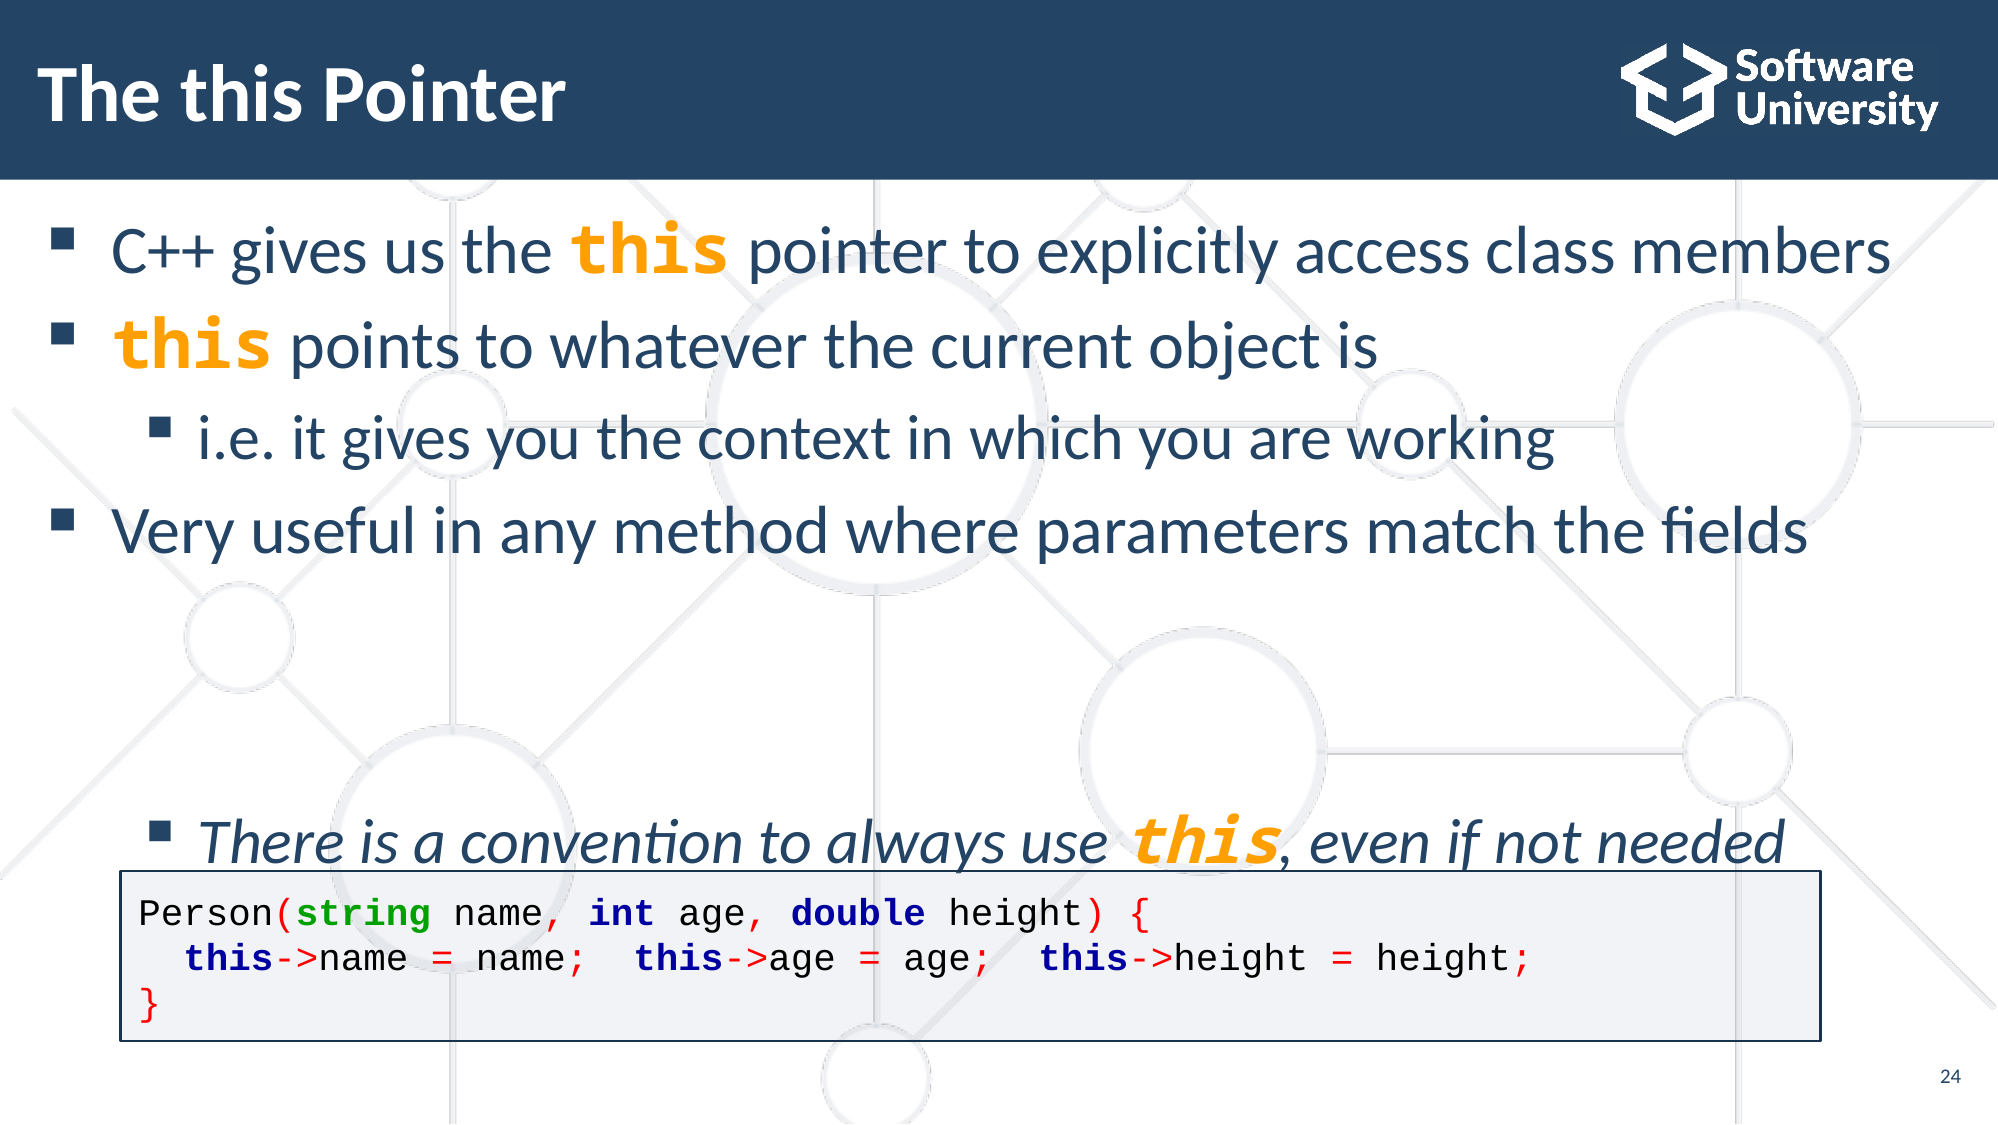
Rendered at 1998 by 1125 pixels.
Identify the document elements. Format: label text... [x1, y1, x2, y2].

list C++ gives us the this pointer to explicitly access class members this points to whatever the current object is i.e. it gives you the context in which you are working Very useful in any method where parameters match the fields There is a convention to always use this, even if not needed [30, 195, 1998, 1050]
title The this Pointer [30, 16, 1591, 162]
picture [1621, 43, 1939, 136]
text_box Person(string name, int age, double height) { this->name = name; this->age = age; this->height = height; } [120, 870, 1821, 1041]
slide_number 24 [1930, 1056, 1968, 1093]
picture [0, 180, 1998, 1124]
